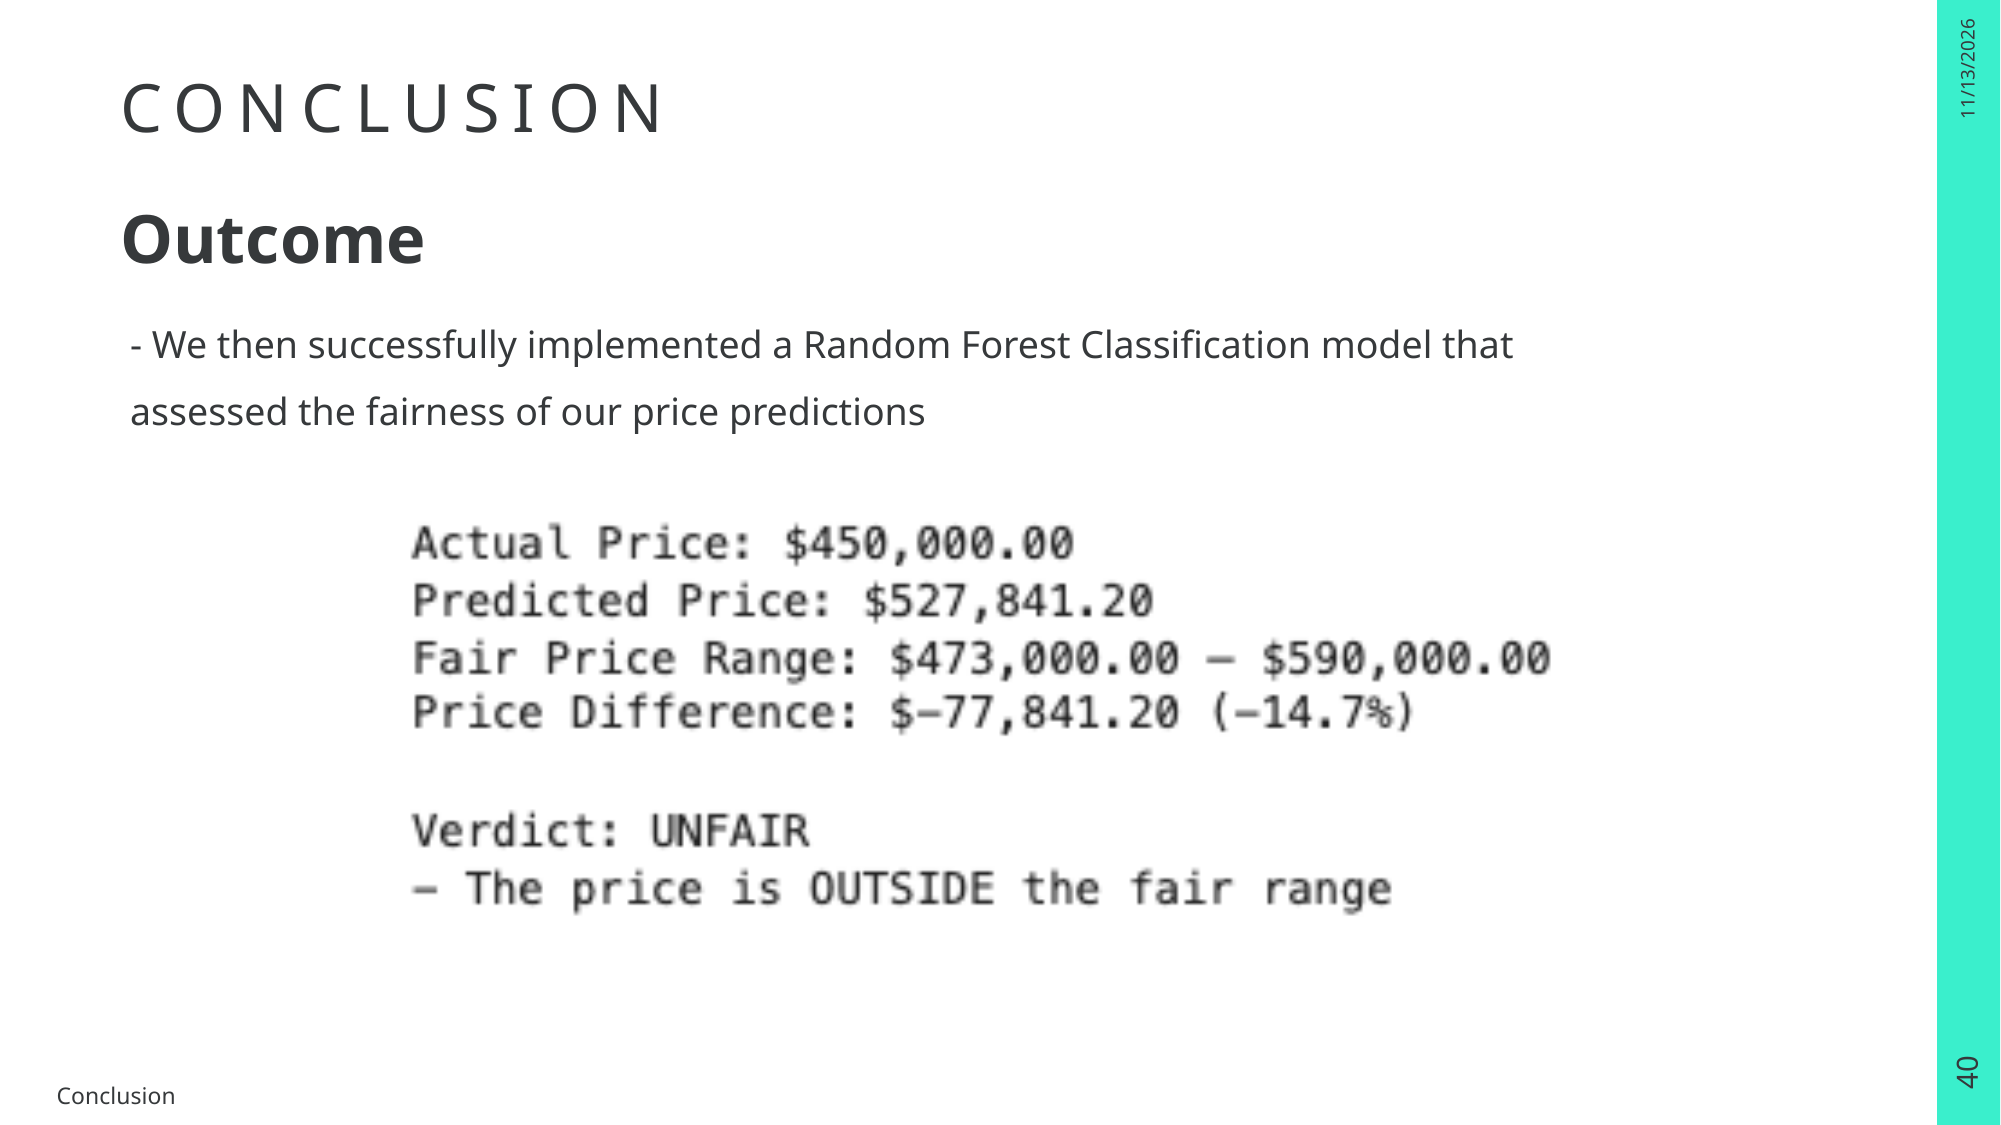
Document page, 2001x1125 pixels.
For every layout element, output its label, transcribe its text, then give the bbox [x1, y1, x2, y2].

text_box - We then successfully implemented a Random Forest Classification model that assessed the fairness of our price predictions [115, 290, 1649, 838]
title Conclusion [105, 58, 1287, 139]
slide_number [1937, 0, 2000, 139]
text_box Conclusion [41, 1081, 580, 1110]
text_box [104, 798, 1509, 942]
picture [366, 506, 1634, 934]
subtitle Outcome [105, 183, 1571, 292]
slide_number 40 [1937, 1019, 2000, 1125]
